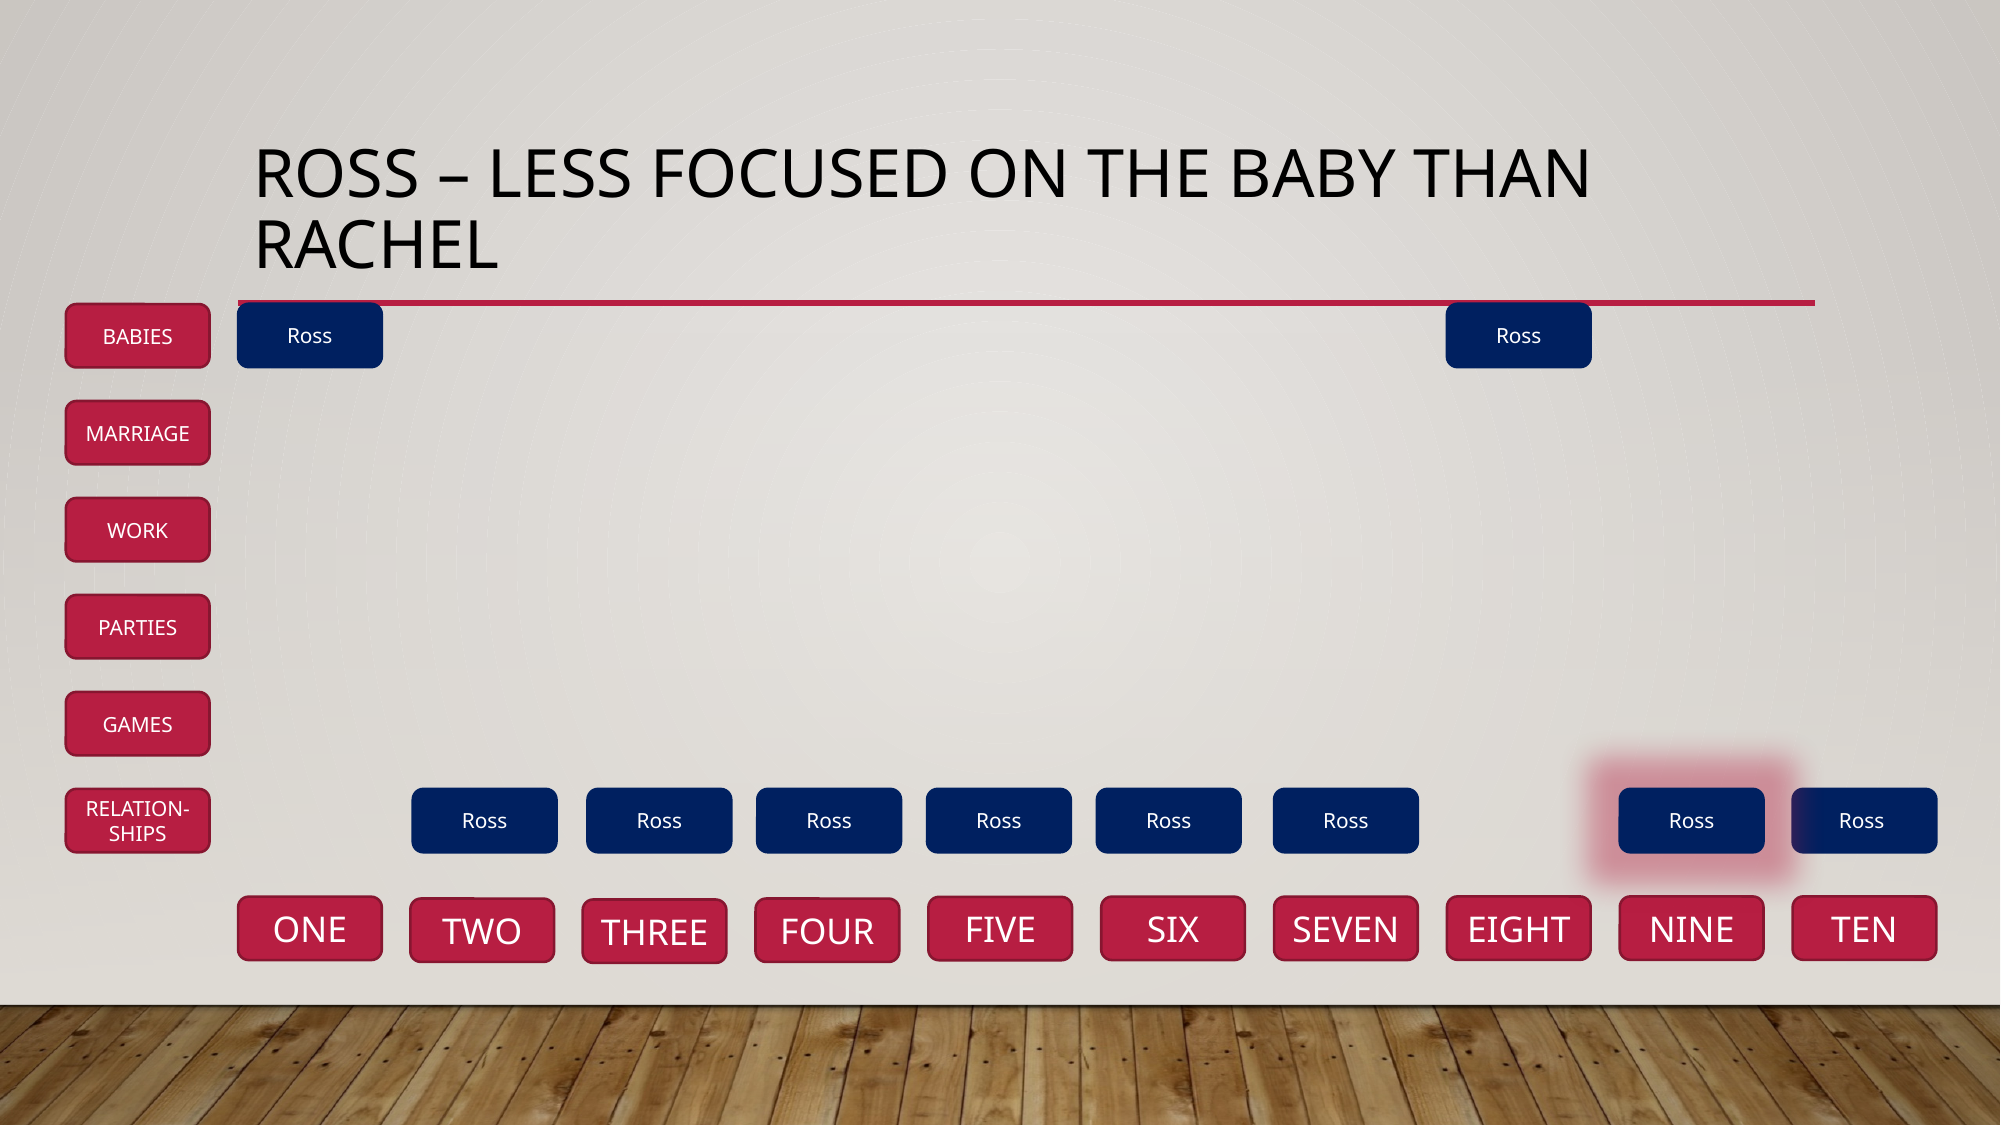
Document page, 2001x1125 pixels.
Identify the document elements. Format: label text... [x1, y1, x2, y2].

text_box Ross [1618, 787, 1765, 854]
text_box Ross [411, 787, 558, 854]
text_box NINE [1618, 897, 1765, 962]
text_box RELATION-SHIPS [64, 787, 211, 854]
text_box SIX [1099, 895, 1247, 962]
text_box FOUR [754, 897, 901, 964]
text_box TWO [409, 897, 556, 964]
text_box THREE [581, 898, 728, 965]
text_box MARRIAGE [64, 399, 211, 466]
text_box Ross [755, 787, 903, 854]
text_box Ross [236, 302, 384, 369]
text_box BABIES [64, 302, 211, 369]
text_box ONE [236, 895, 384, 962]
picture [0, 1005, 2000, 1125]
text_box SEVEN [1272, 895, 1420, 962]
text_box GAMES [64, 690, 211, 757]
text_box PARTIES [64, 593, 211, 660]
text_box FIVE [927, 895, 1074, 962]
text_box EIGHT [1445, 895, 1592, 962]
text_box Ross [1445, 302, 1592, 369]
text_box Ross [1272, 787, 1420, 854]
title Ross – Less Focused on the Baby than Rachel [238, 131, 1814, 305]
text_box TEN [1791, 895, 1938, 962]
text_box WORK [64, 496, 211, 563]
text_box Ross [586, 787, 733, 854]
text_box Ross [1817, 787, 1938, 854]
text_box Ross [1095, 787, 1242, 854]
text_box Ross [925, 787, 1073, 854]
